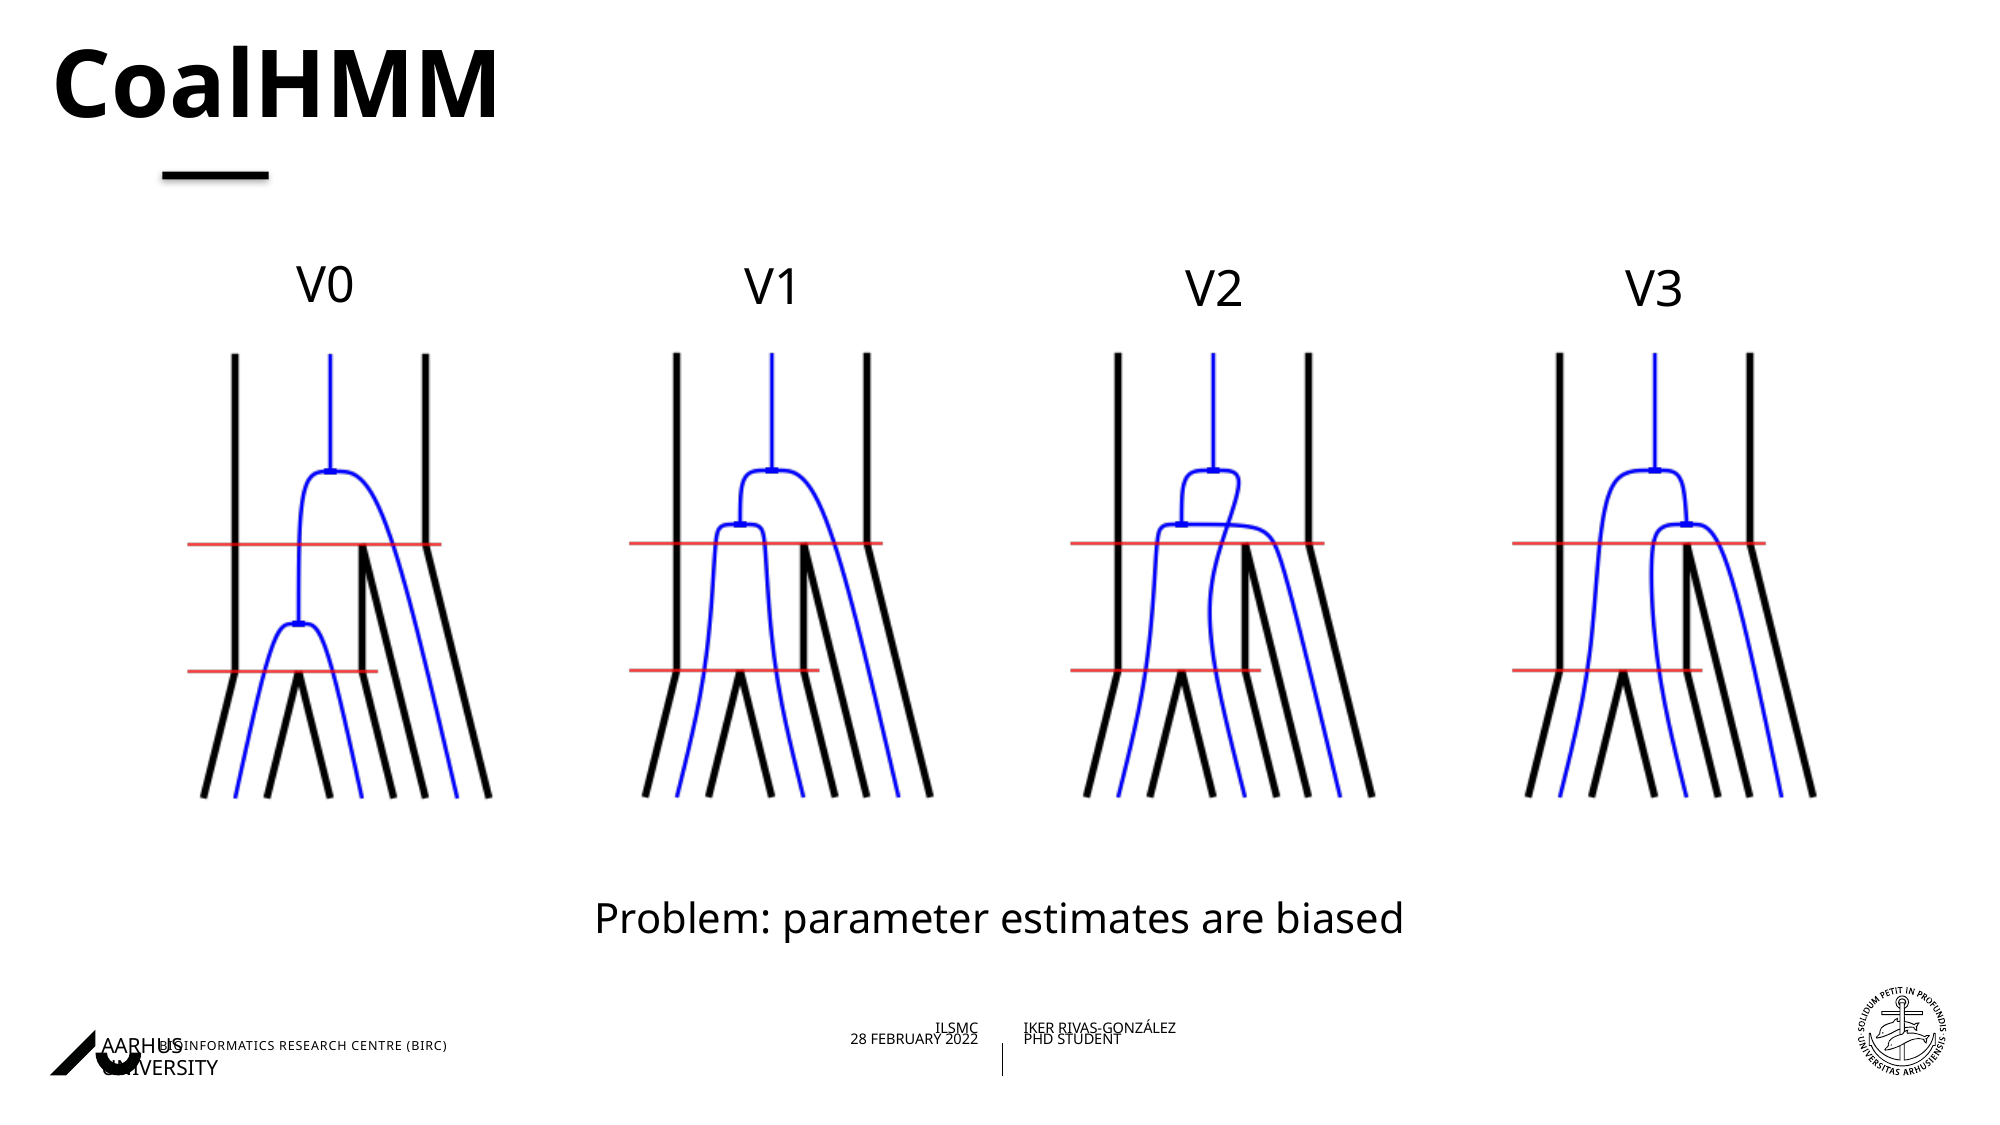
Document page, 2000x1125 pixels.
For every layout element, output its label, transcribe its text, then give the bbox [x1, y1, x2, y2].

text_box Problem: parameter estimates are biased [594, 901, 1406, 944]
title CoalHMM [51, 37, 1948, 162]
picture [29, 258, 1988, 894]
